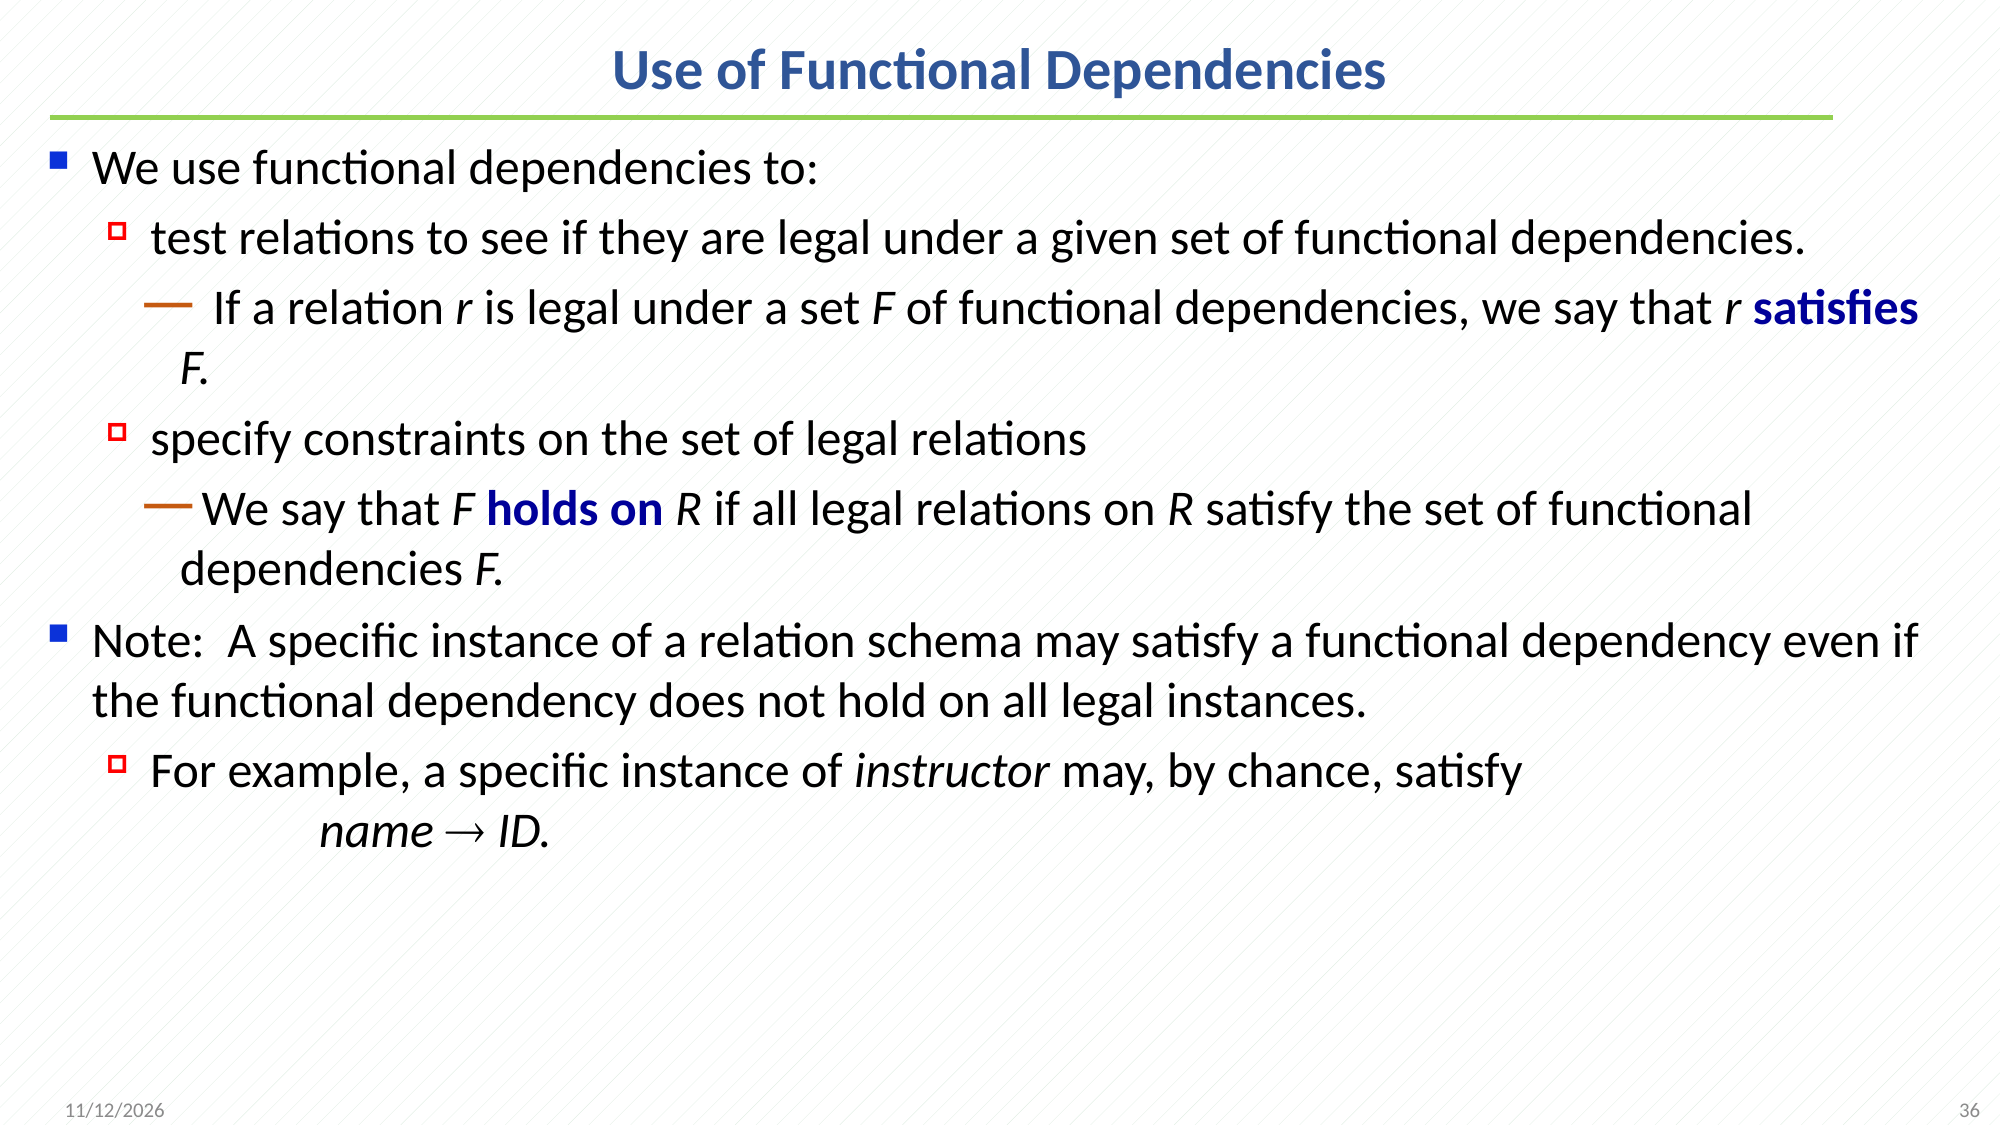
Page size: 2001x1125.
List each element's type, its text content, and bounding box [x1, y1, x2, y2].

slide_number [49, 1079, 500, 1125]
list We use functional dependencies to: test relations to see if they are legal under a given set of functional dependencies. If a relation r is legal under a set F of functional dependencies, we say that r satisfies F. specify constraints on the set of legal relations We say that F holds on R if all legal relations on R satisfy the set of functional dependencies F. Note: A specific instance of a relation schema may satisfy a functional dependency even if the functional dependency does not hold on all legal instances. For example, a specific instance of instructor may, by chance, satisfy name  ID. [32, 126, 1974, 1081]
slide_number 36 [1545, 1079, 1996, 1125]
title Use of Functional Dependencies [50, 13, 1949, 126]
